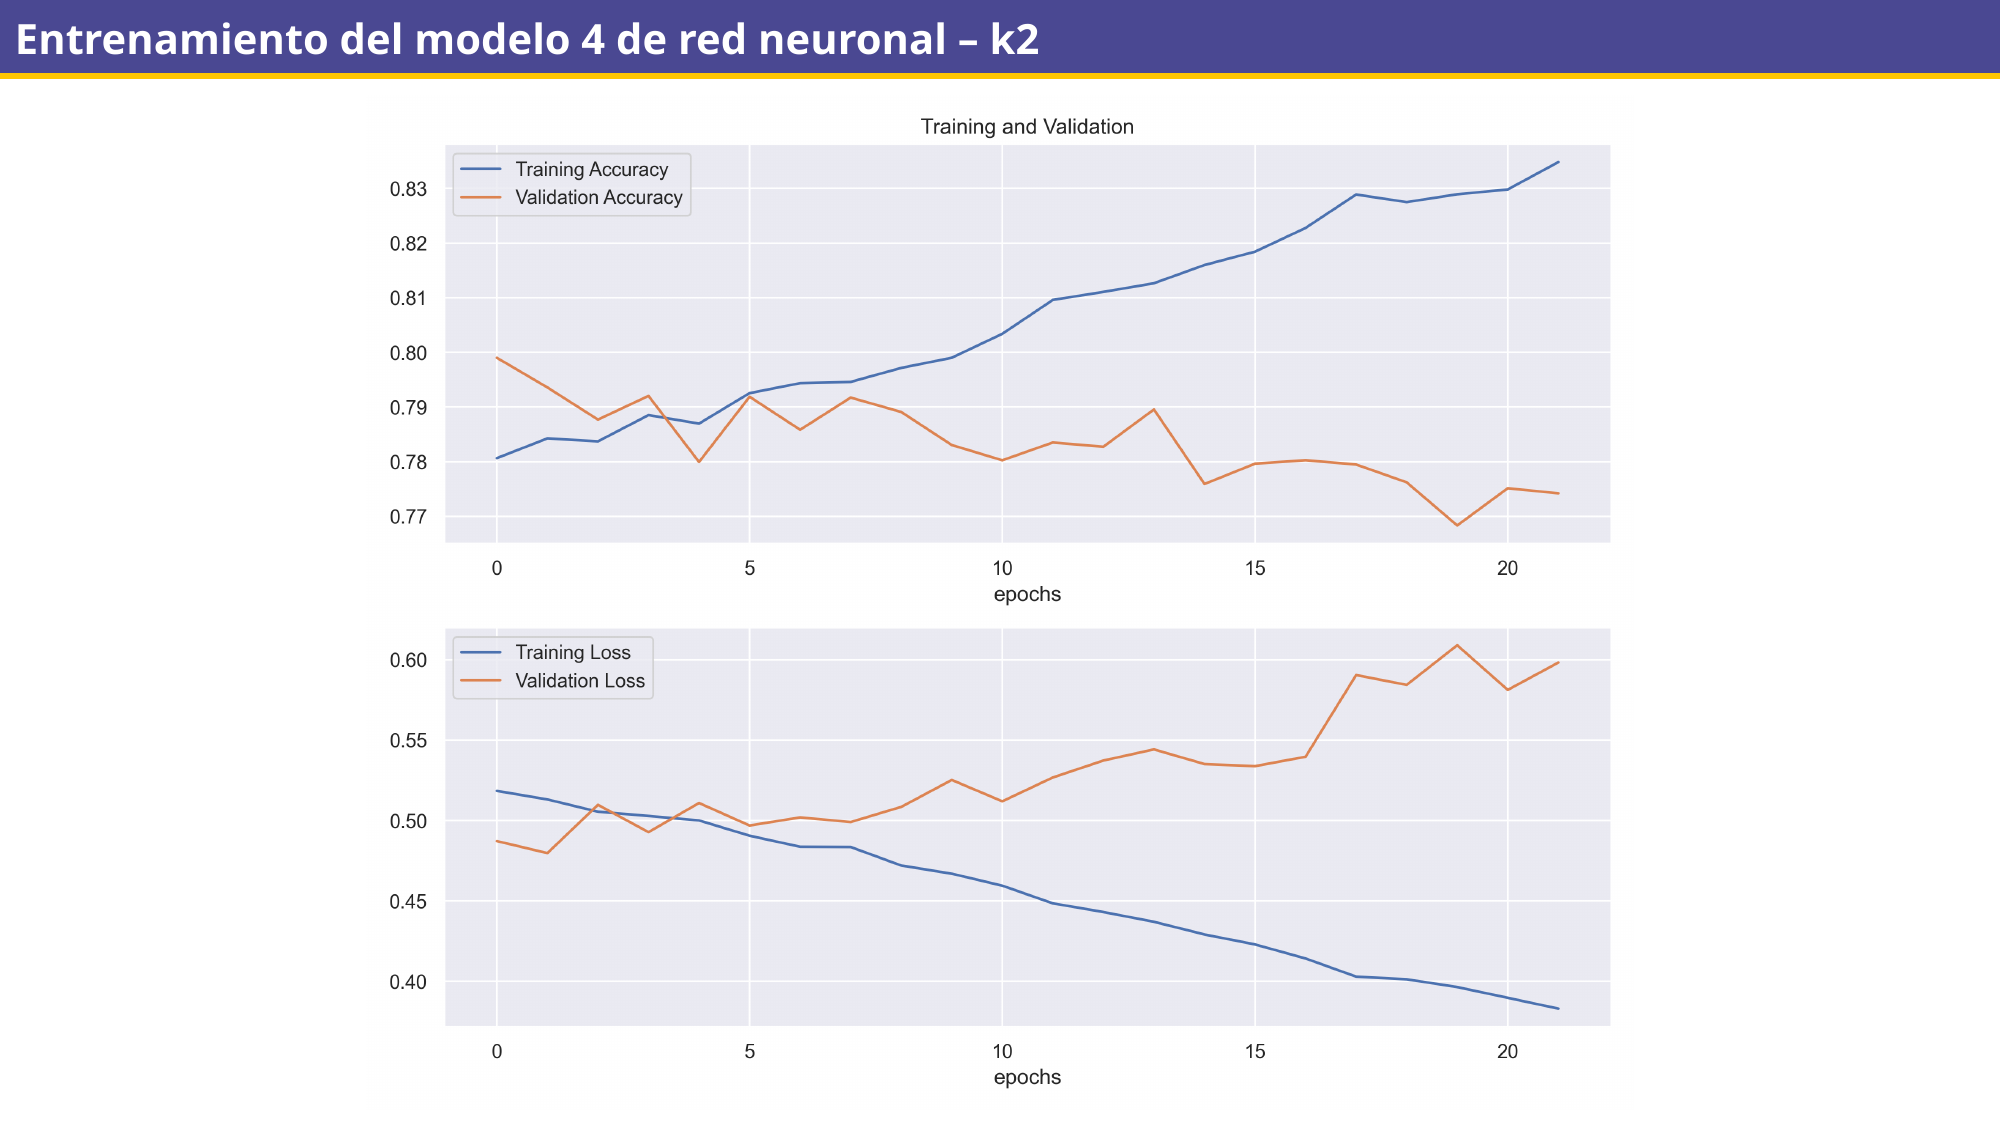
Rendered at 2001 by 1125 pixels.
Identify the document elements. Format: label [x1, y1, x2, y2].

text_box [0, 0, 2000, 76]
picture [366, 95, 1634, 1110]
